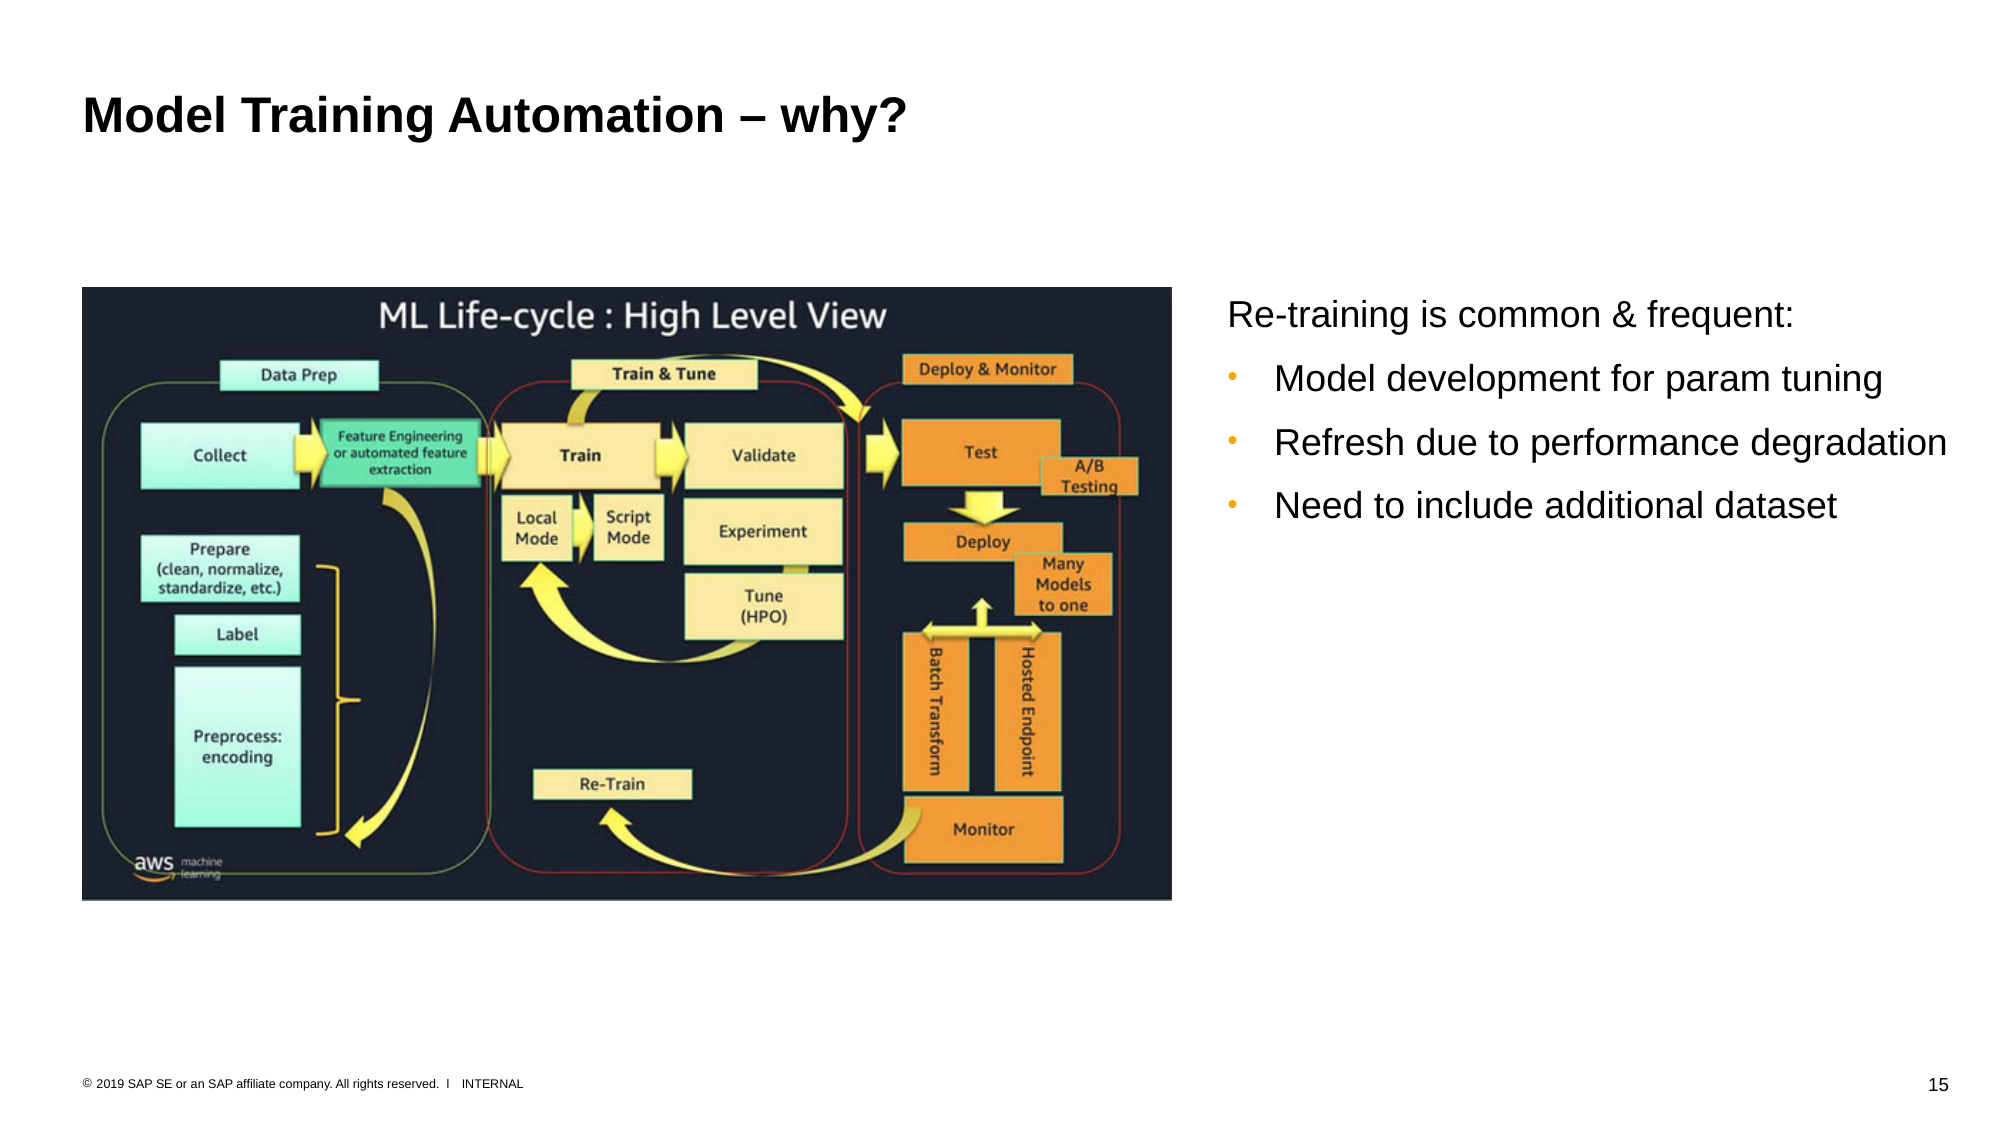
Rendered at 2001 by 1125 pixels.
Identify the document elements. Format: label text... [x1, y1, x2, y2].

title Model Training Automation – why? [82, 82, 1918, 144]
picture [82, 286, 1172, 901]
text_box Re-training is common & frequent: Model development for param tuning Refresh due to performance degradation Need to include additional dataset [1227, 290, 1949, 527]
